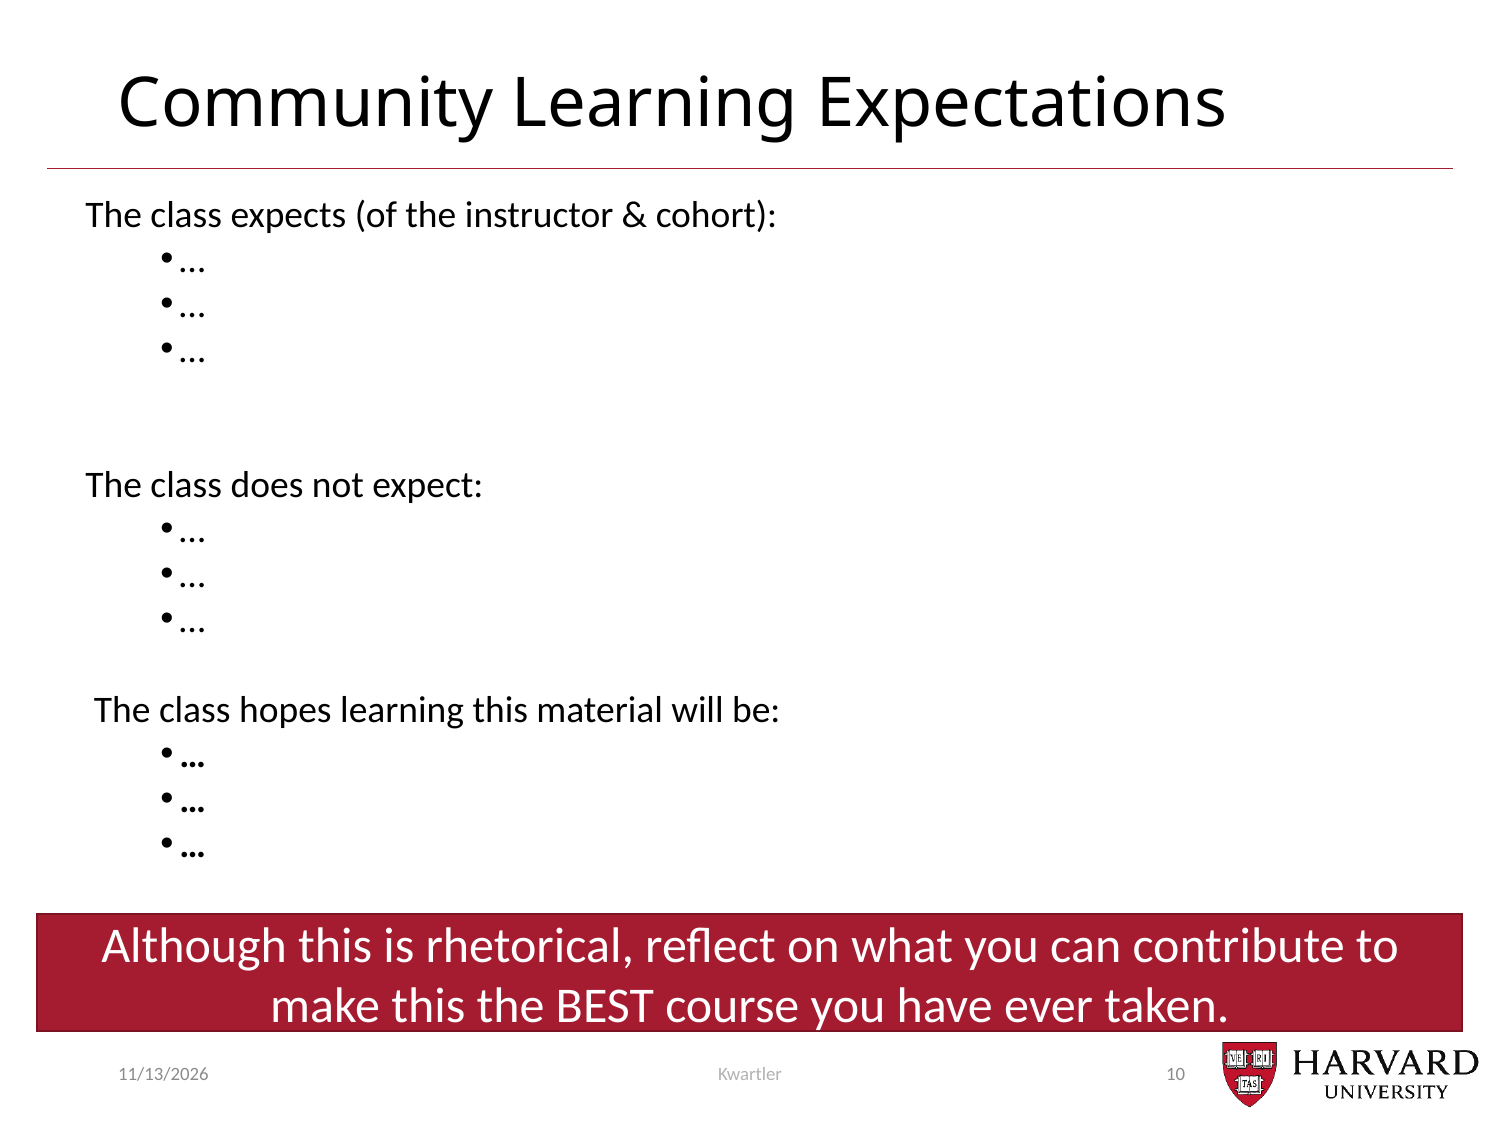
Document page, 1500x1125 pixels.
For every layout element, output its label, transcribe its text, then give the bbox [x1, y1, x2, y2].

slide_number 10 [1059, 1042, 1200, 1103]
text_box The class expects (of the instructor & cohort): … … … The class does not expect: … … … The class hopes learning this material will be: … … … [70, 182, 797, 873]
title Community Learning Expectations [103, 59, 1397, 157]
footer Kwartler [496, 1042, 1004, 1103]
picture [1200, 1024, 1500, 1125]
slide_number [103, 1042, 441, 1103]
text_box Although this is rhetorical, reflect on what you can contribute to make this the BEST course you have ever taken. [36, 913, 1463, 1032]
